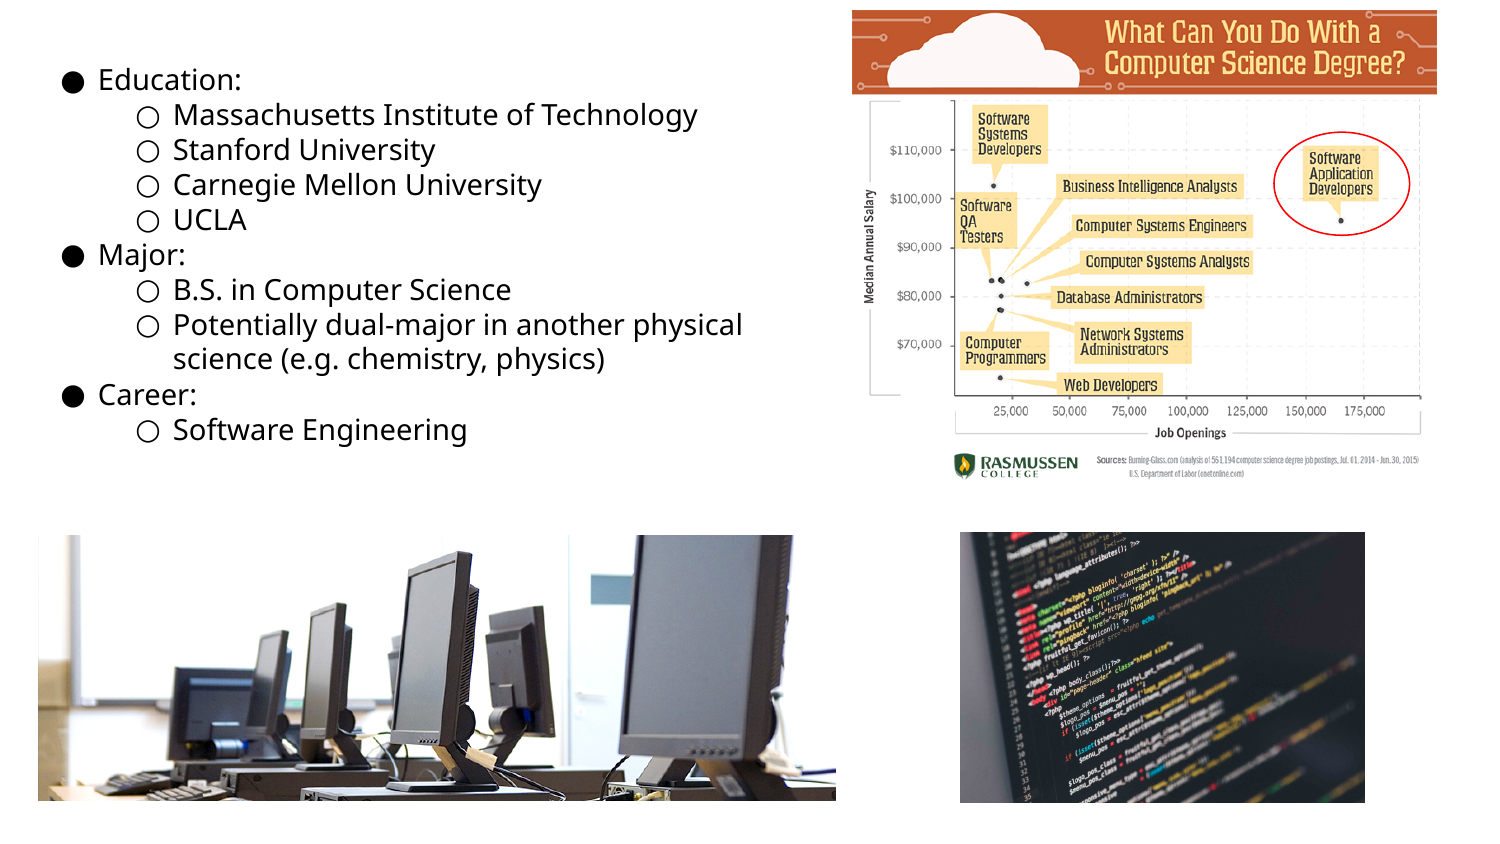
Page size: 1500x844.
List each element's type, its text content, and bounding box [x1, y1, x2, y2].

picture [960, 532, 1366, 803]
text_box Education: Massachusetts Institute of Technology Stanford University Carnegie Mellon University UCLA Major: B.S. in Computer Science Potentially dual-major in another physical science (e.g. chemistry, physics) Career: Software Engineering [7, 46, 822, 460]
picture [852, 10, 1437, 496]
picture [37, 534, 837, 801]
